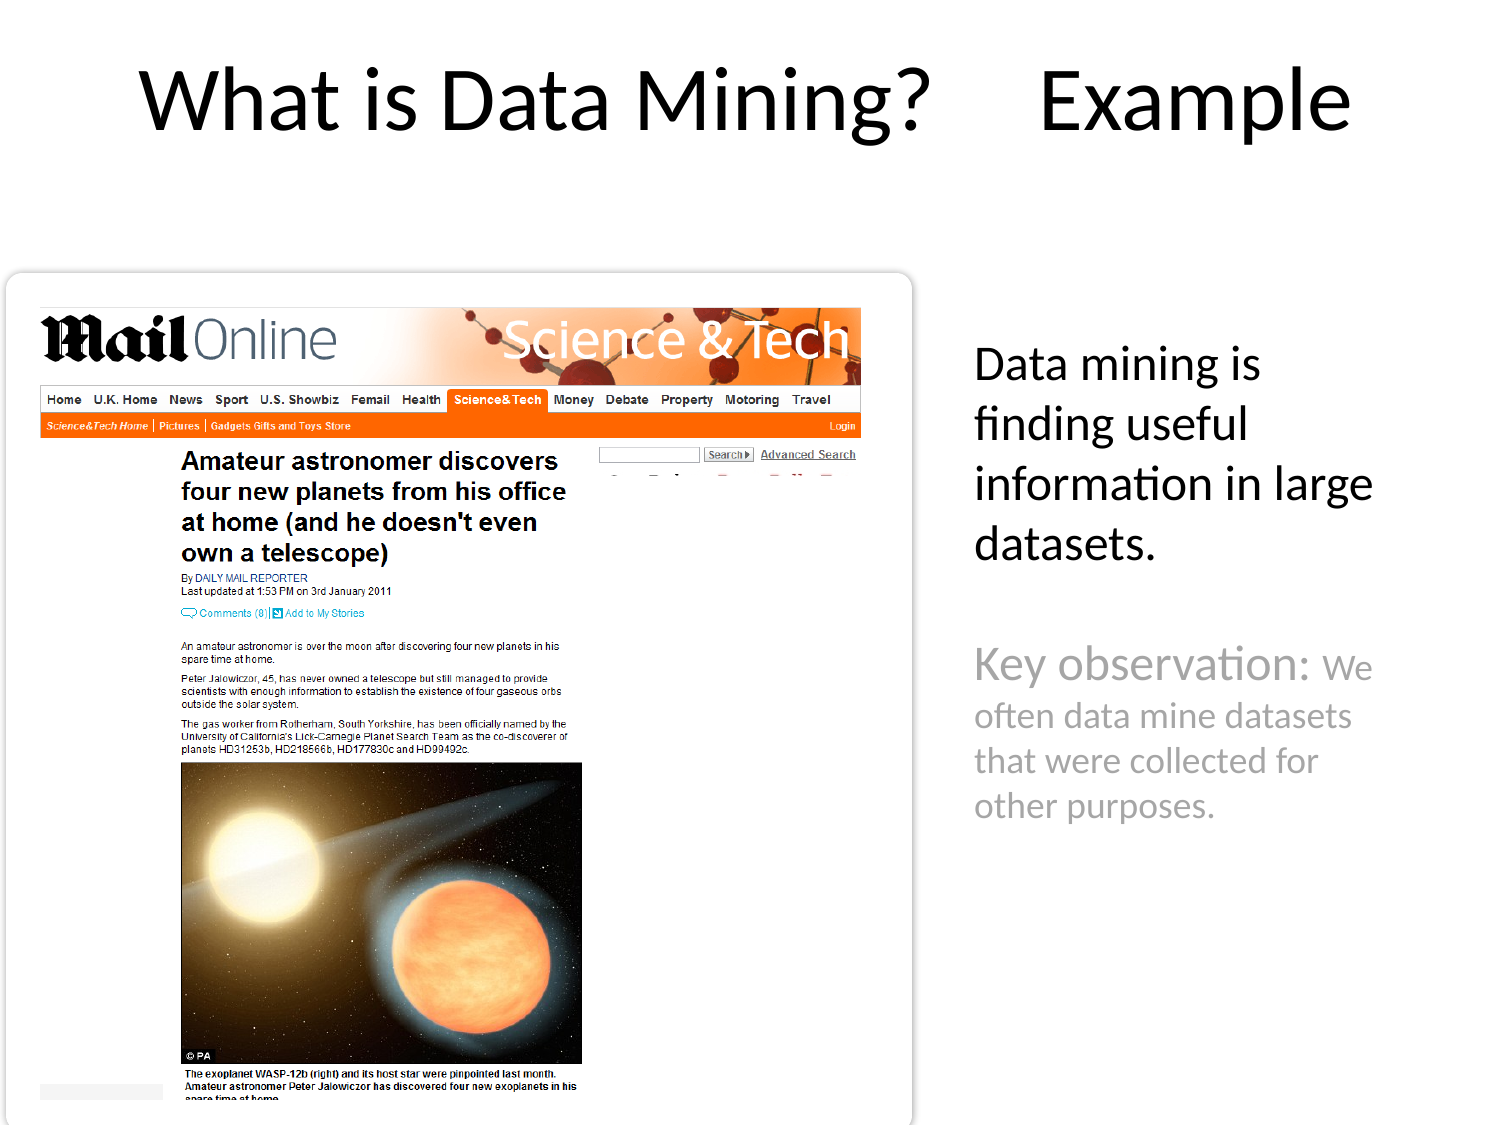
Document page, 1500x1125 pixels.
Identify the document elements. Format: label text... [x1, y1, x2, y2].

picture [37, 304, 882, 1101]
title What is Data Mining? Example [71, 0, 1422, 188]
text_box Data mining is finding useful information in large datasets. Key observation: We often data mine datasets that were collected for other purposes. [959, 323, 1391, 834]
